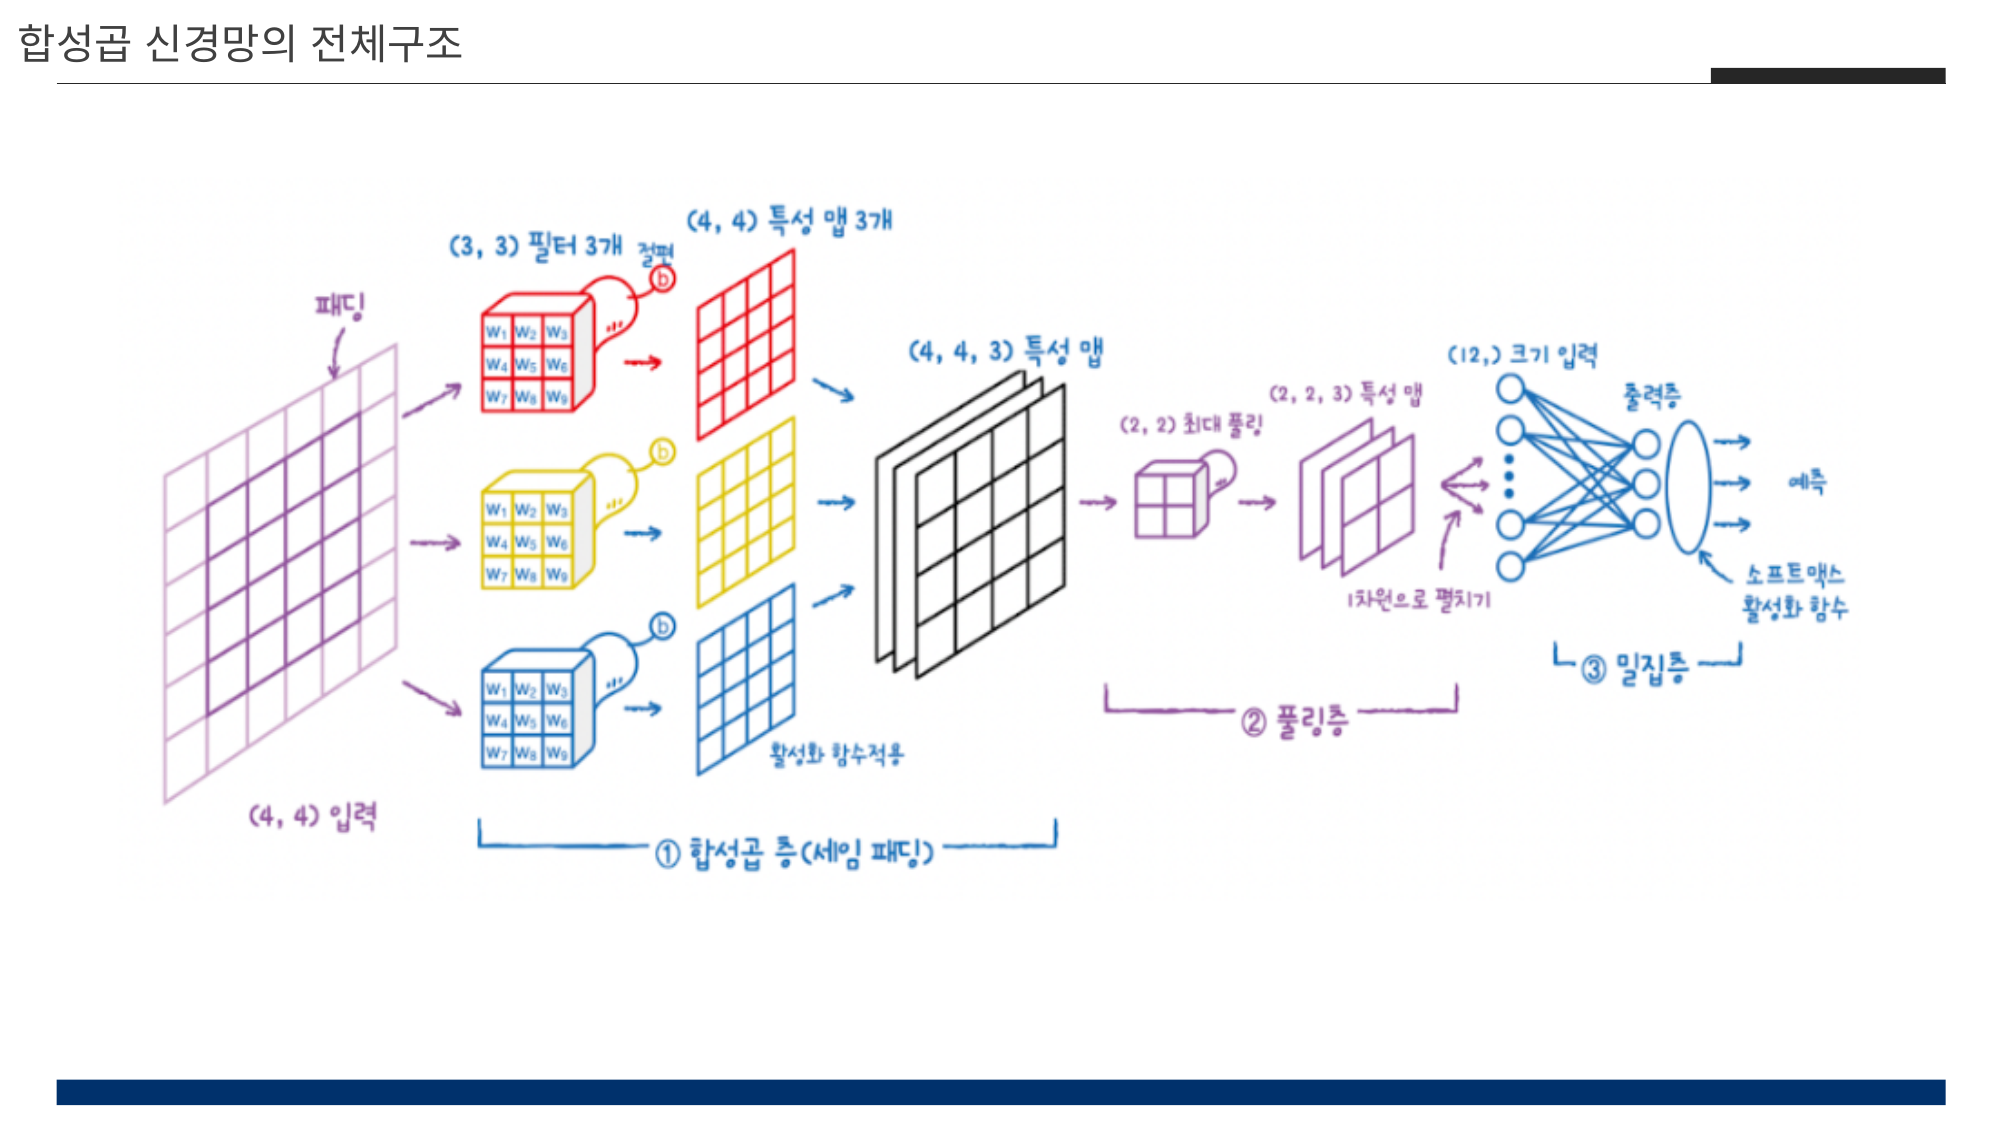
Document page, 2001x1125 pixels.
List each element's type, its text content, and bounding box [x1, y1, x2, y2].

text_box [1710, 67, 1947, 84]
picture [97, 132, 1906, 930]
text_box 합성곱 신경망의 전체구조 [0, 10, 480, 75]
text_box [55, 1079, 1947, 1106]
